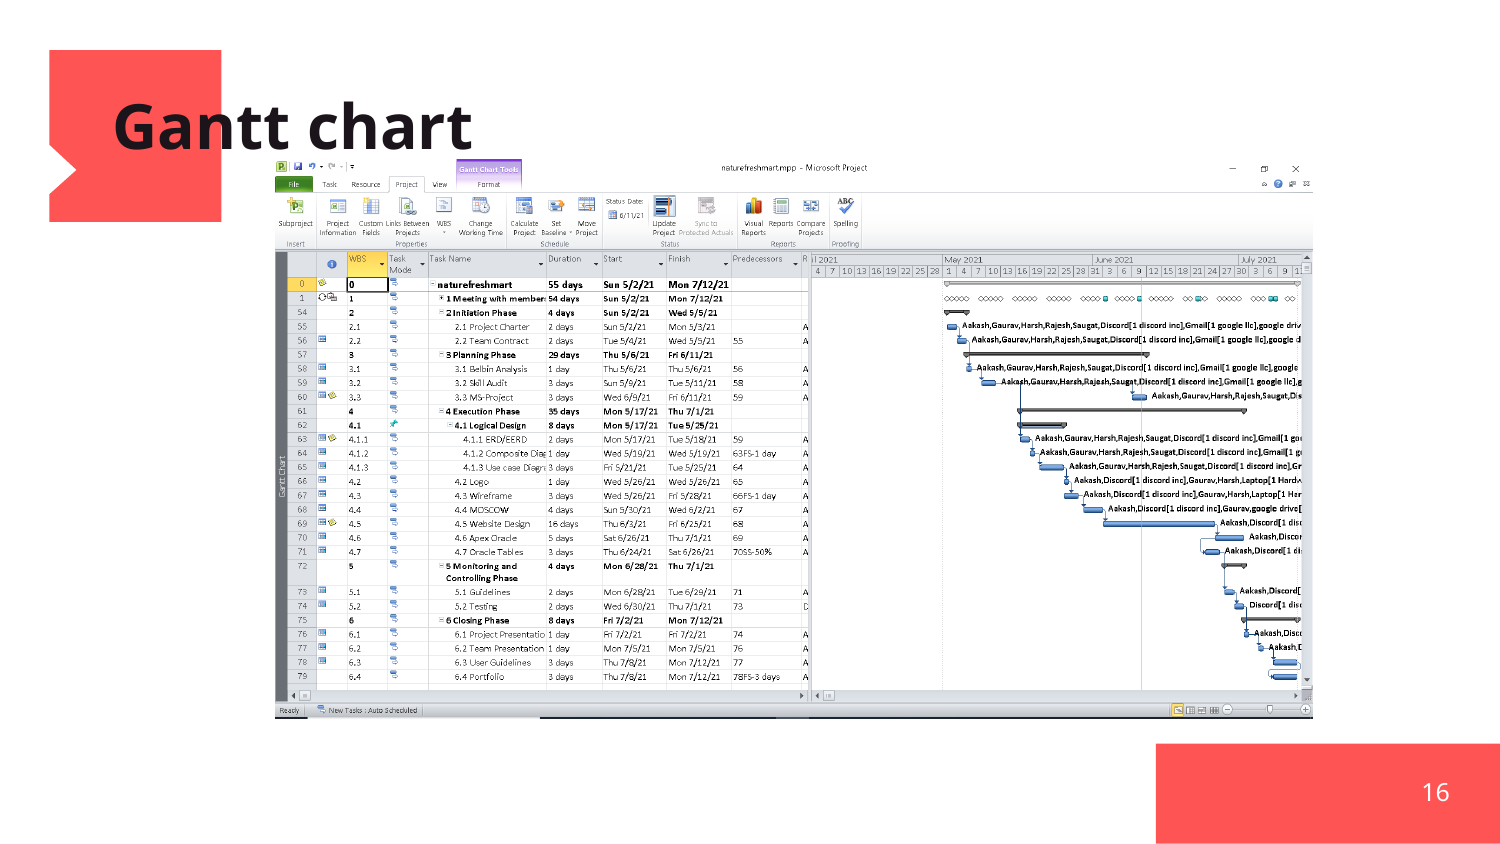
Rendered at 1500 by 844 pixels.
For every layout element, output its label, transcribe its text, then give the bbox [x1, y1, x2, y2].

picture [274, 159, 1313, 719]
title Gantt chart [112, 96, 954, 162]
slide_number 16 [1350, 743, 1450, 844]
